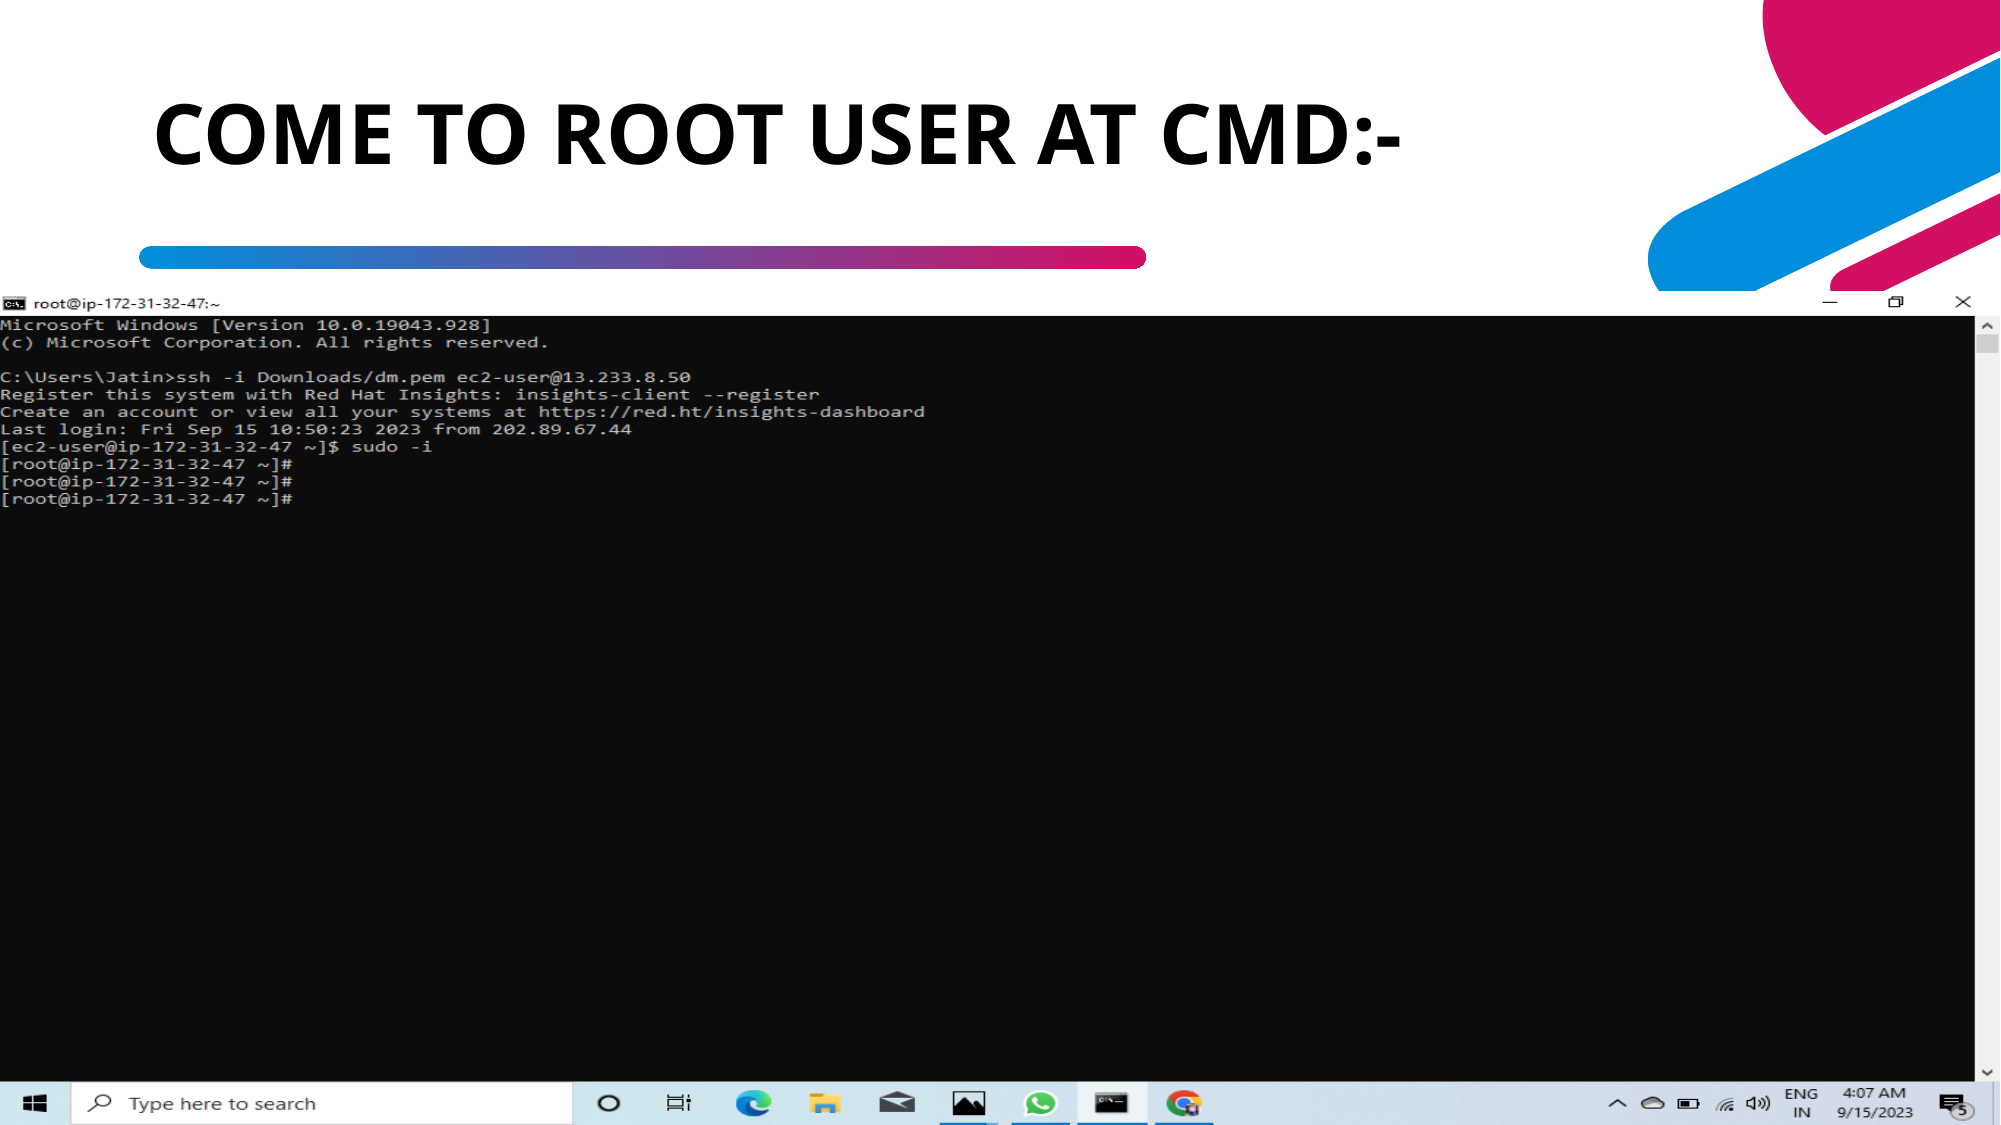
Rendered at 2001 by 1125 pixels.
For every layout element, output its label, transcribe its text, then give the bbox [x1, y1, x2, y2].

picture [0, 291, 2000, 1125]
title COME TO ROOT USER AT CMD:- [137, 59, 1623, 215]
